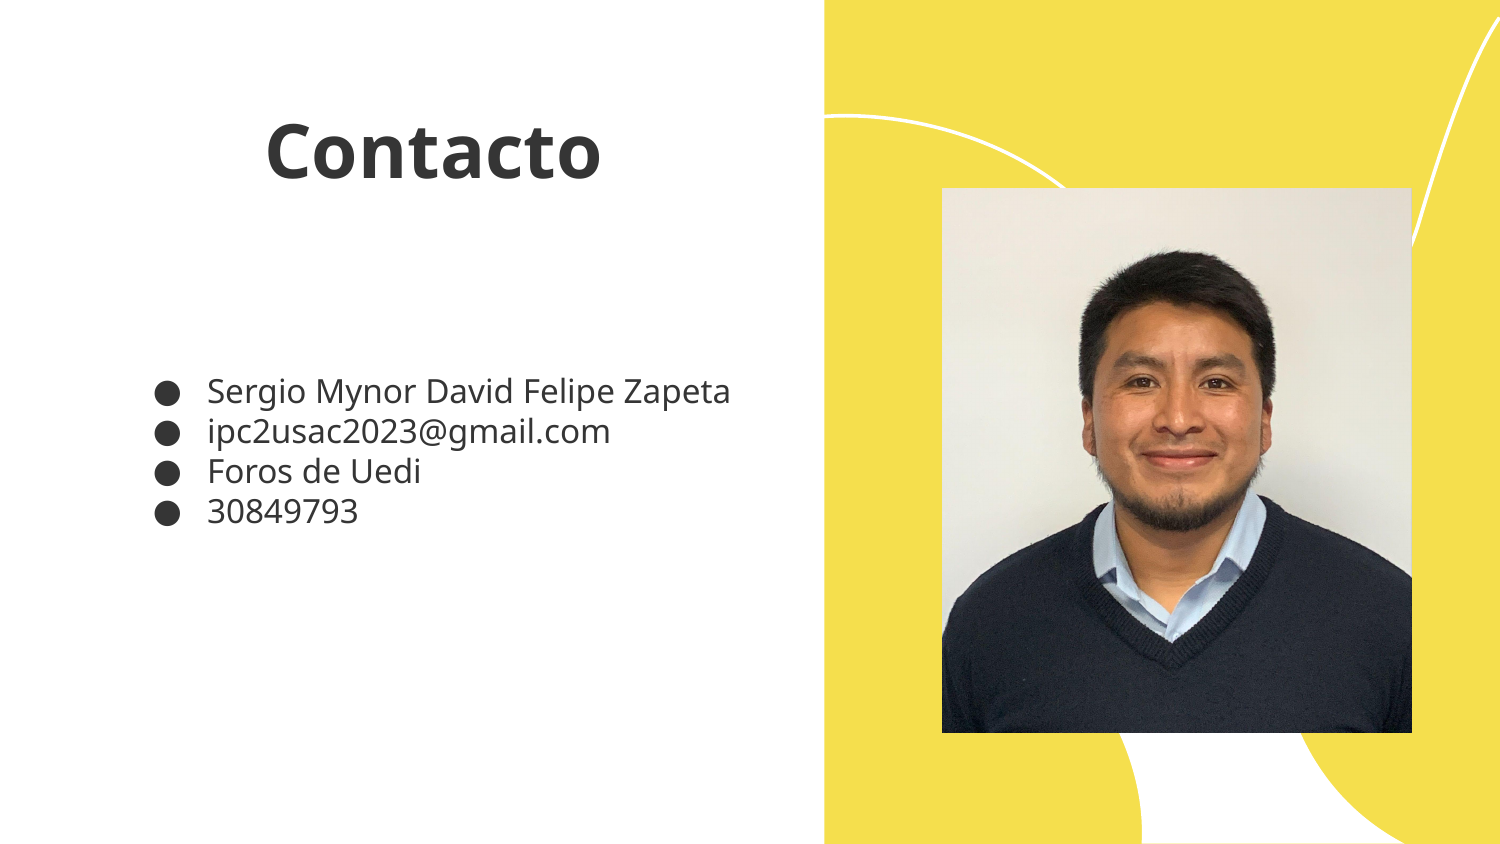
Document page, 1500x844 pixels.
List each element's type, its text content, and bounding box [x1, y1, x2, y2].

picture [941, 188, 1412, 733]
subtitle Sergio Mynor David Felipe Zapeta ipc2usac2023@gmail.com Foros de Uedi 30849793 [116, 281, 799, 696]
title Contacto [116, 88, 751, 190]
